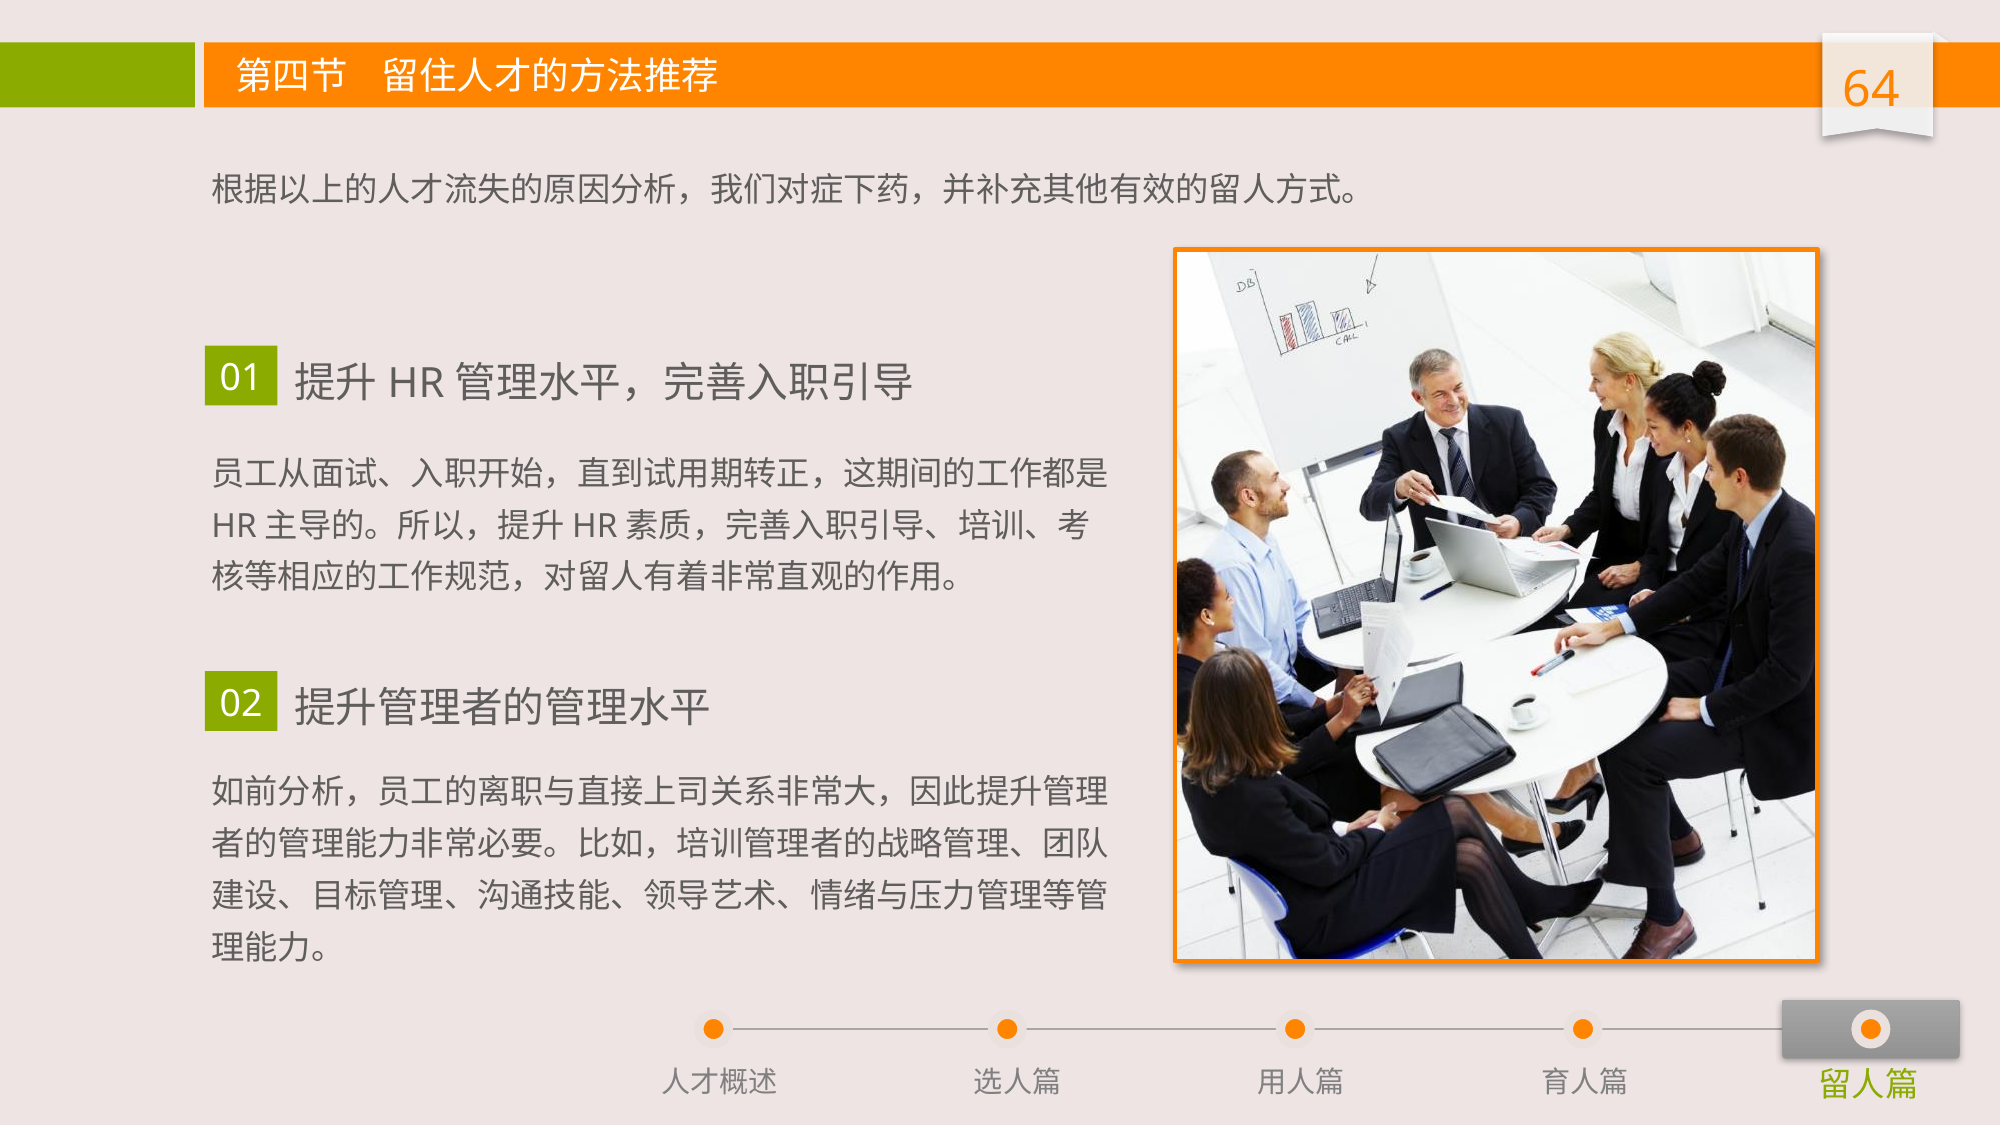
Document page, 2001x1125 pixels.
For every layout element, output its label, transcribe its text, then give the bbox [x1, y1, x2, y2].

text_box 如前分析，员工的离职与直接上司关系非常大，因此提升管理者的管理能力非常必要。比如，培训管理者的战略管理、团队建设、目标管理、沟通技能、领导艺术、情绪与压力管理等管理能力。 [196, 751, 1130, 974]
text_box 根据以上的人才流失的原因分析，我们对症下药，并补充其他有效的留人方式。 [196, 148, 1839, 216]
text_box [206, 663, 1171, 740]
text_box 员工从面试、入职开始，直到试用期转正，这期间的工作都是HR主导的。所以，提升HR素质，完善入职引导、培训、考核等相应的工作规范，对留人有着非常直观的作用。 [196, 432, 1130, 603]
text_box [208, 337, 1171, 414]
picture [1176, 251, 1816, 959]
